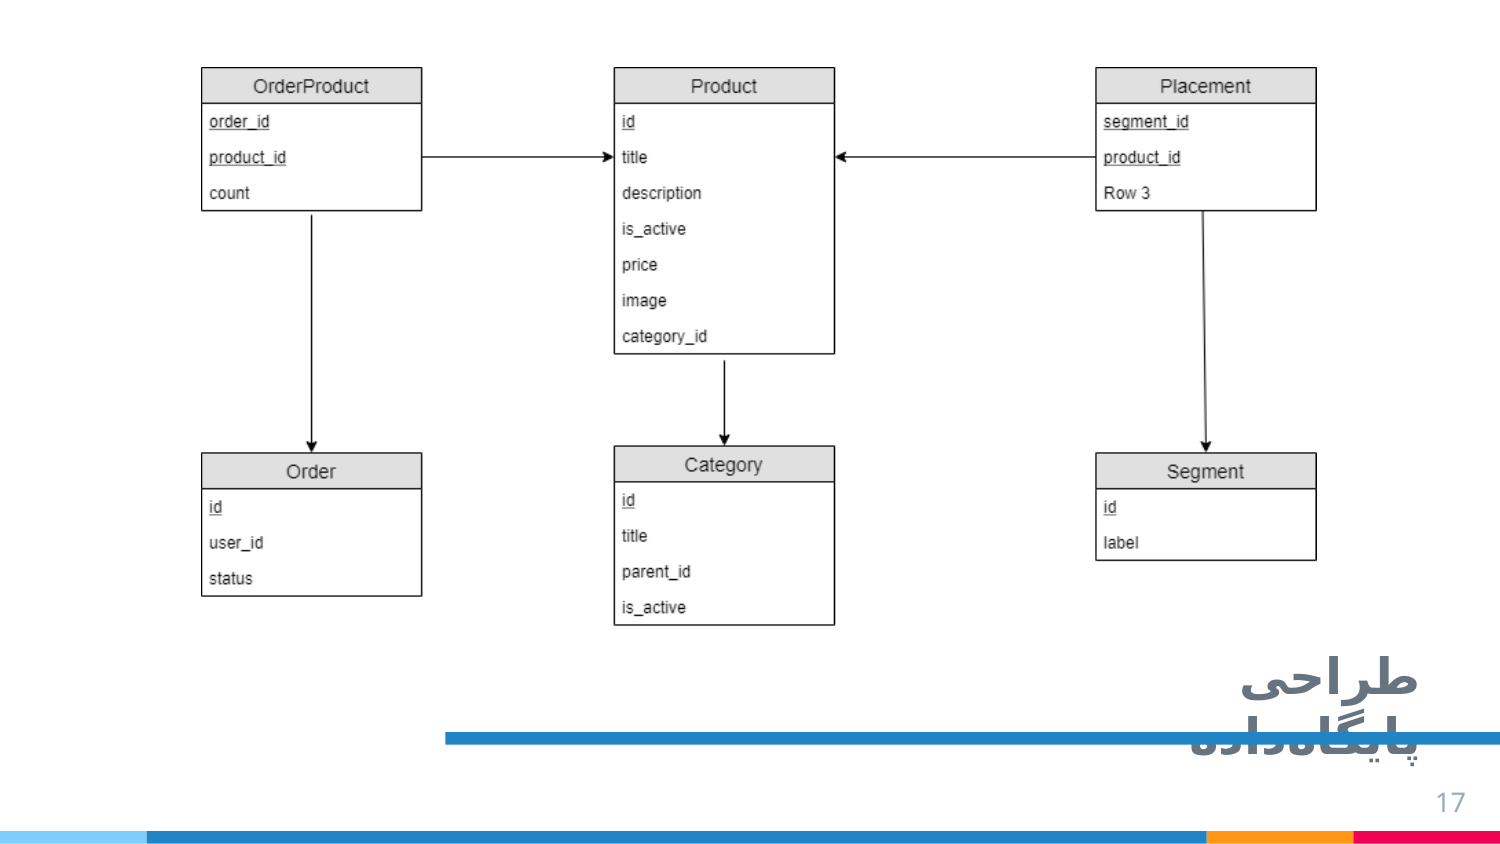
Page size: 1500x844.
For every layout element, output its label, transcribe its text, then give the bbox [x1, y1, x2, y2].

picture [201, 66, 1317, 630]
list طراحی پایگاه‌داده [1032, 629, 1437, 719]
text_box [445, 732, 1500, 745]
slide_number 17 [1391, 770, 1482, 822]
